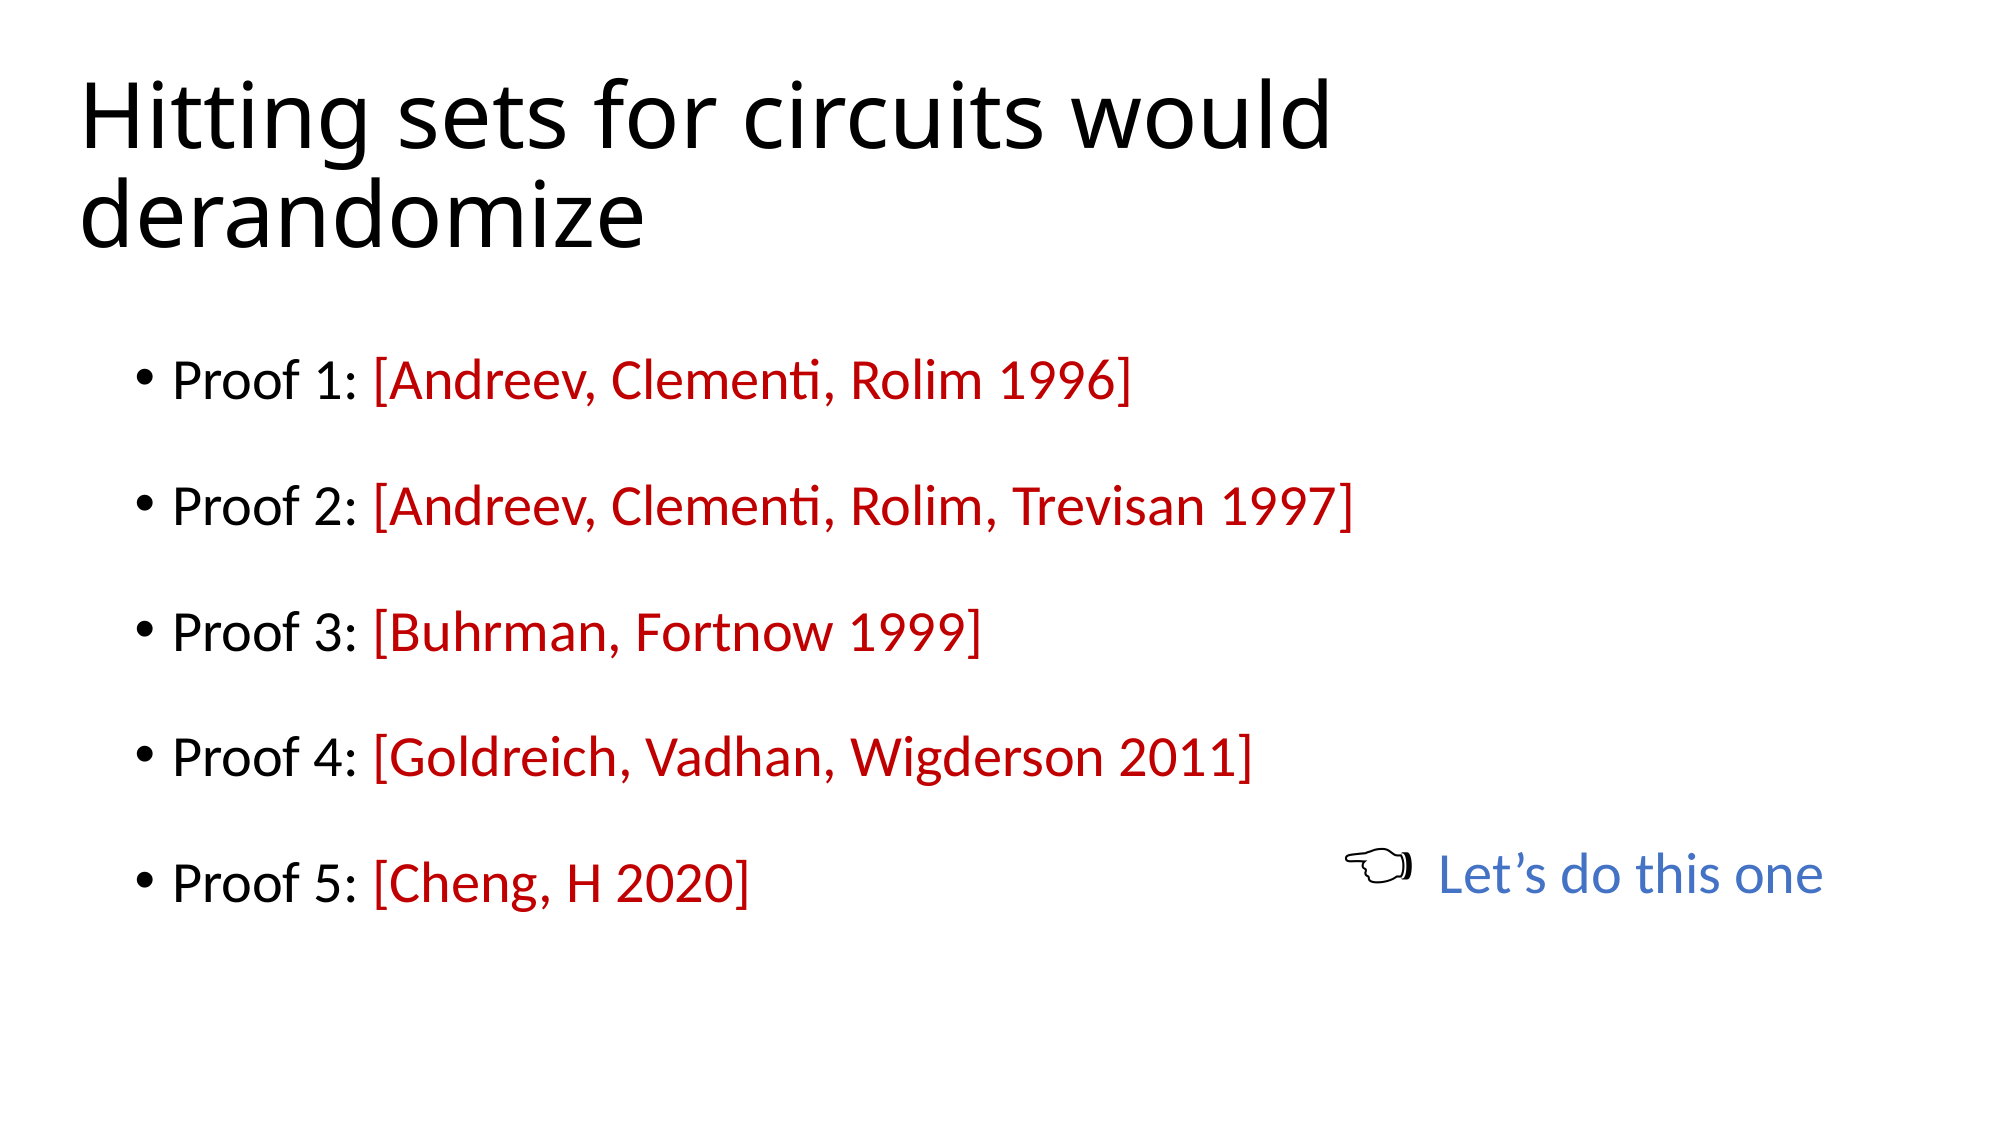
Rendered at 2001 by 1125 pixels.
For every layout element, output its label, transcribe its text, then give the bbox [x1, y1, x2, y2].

list Proof 1: [Andreev, Clementi, Rolim 1996] Proof 2: [Andreev, Clementi, Rolim, Trevisan 1997] Proof 3: [Buhrman, Fortnow 1999] Proof 4: [Goldreich, Vadhan, Wigderson 2011] Proof 5: [Cheng, H 2020] [119, 299, 1890, 958]
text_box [1328, 816, 2000, 914]
